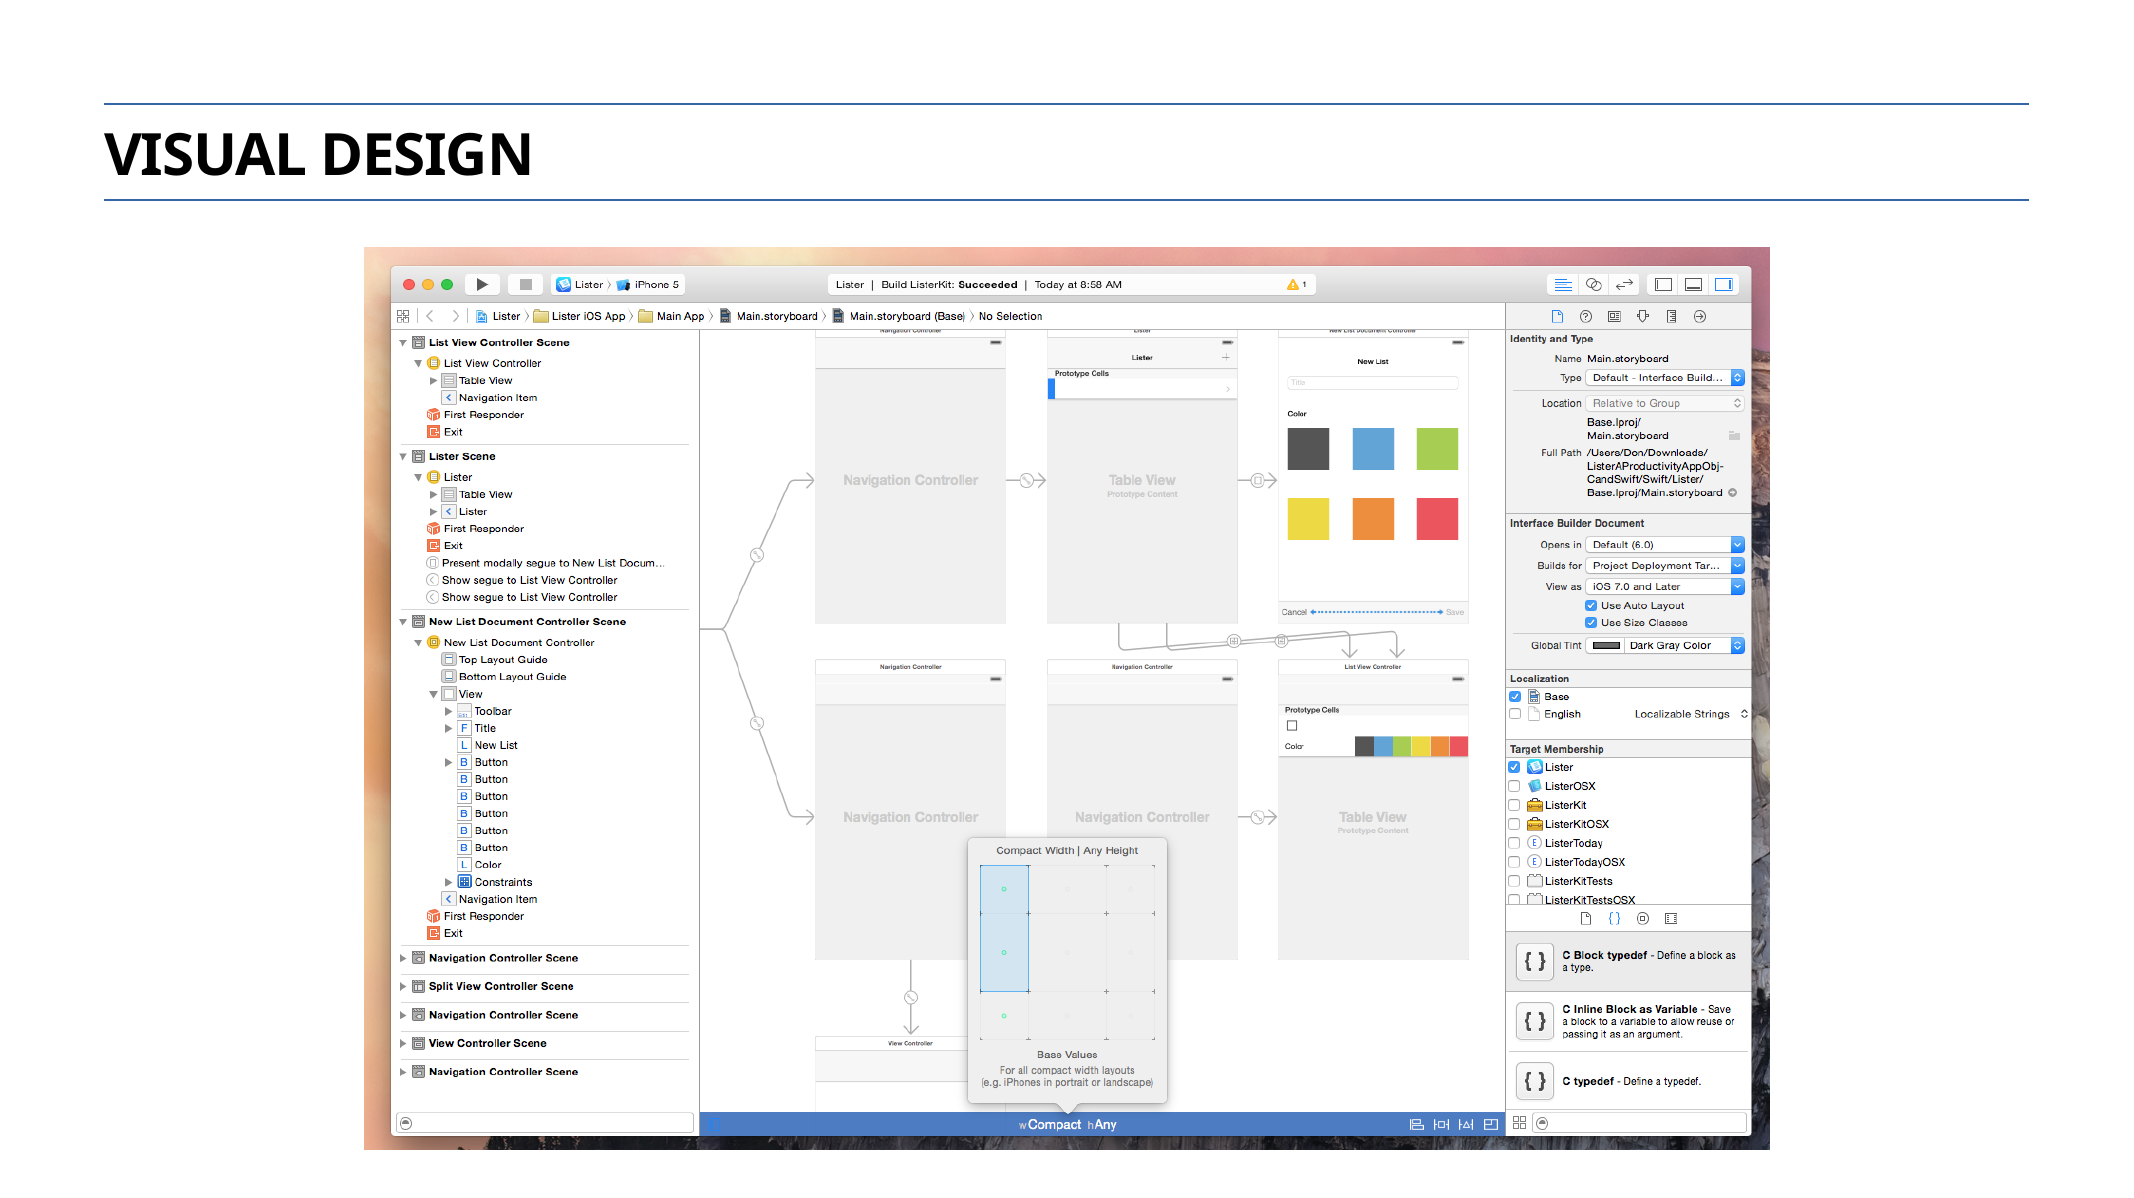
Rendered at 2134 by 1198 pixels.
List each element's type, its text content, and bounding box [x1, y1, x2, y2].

text_box Visual design [104, 120, 1371, 192]
picture [364, 247, 1770, 1151]
